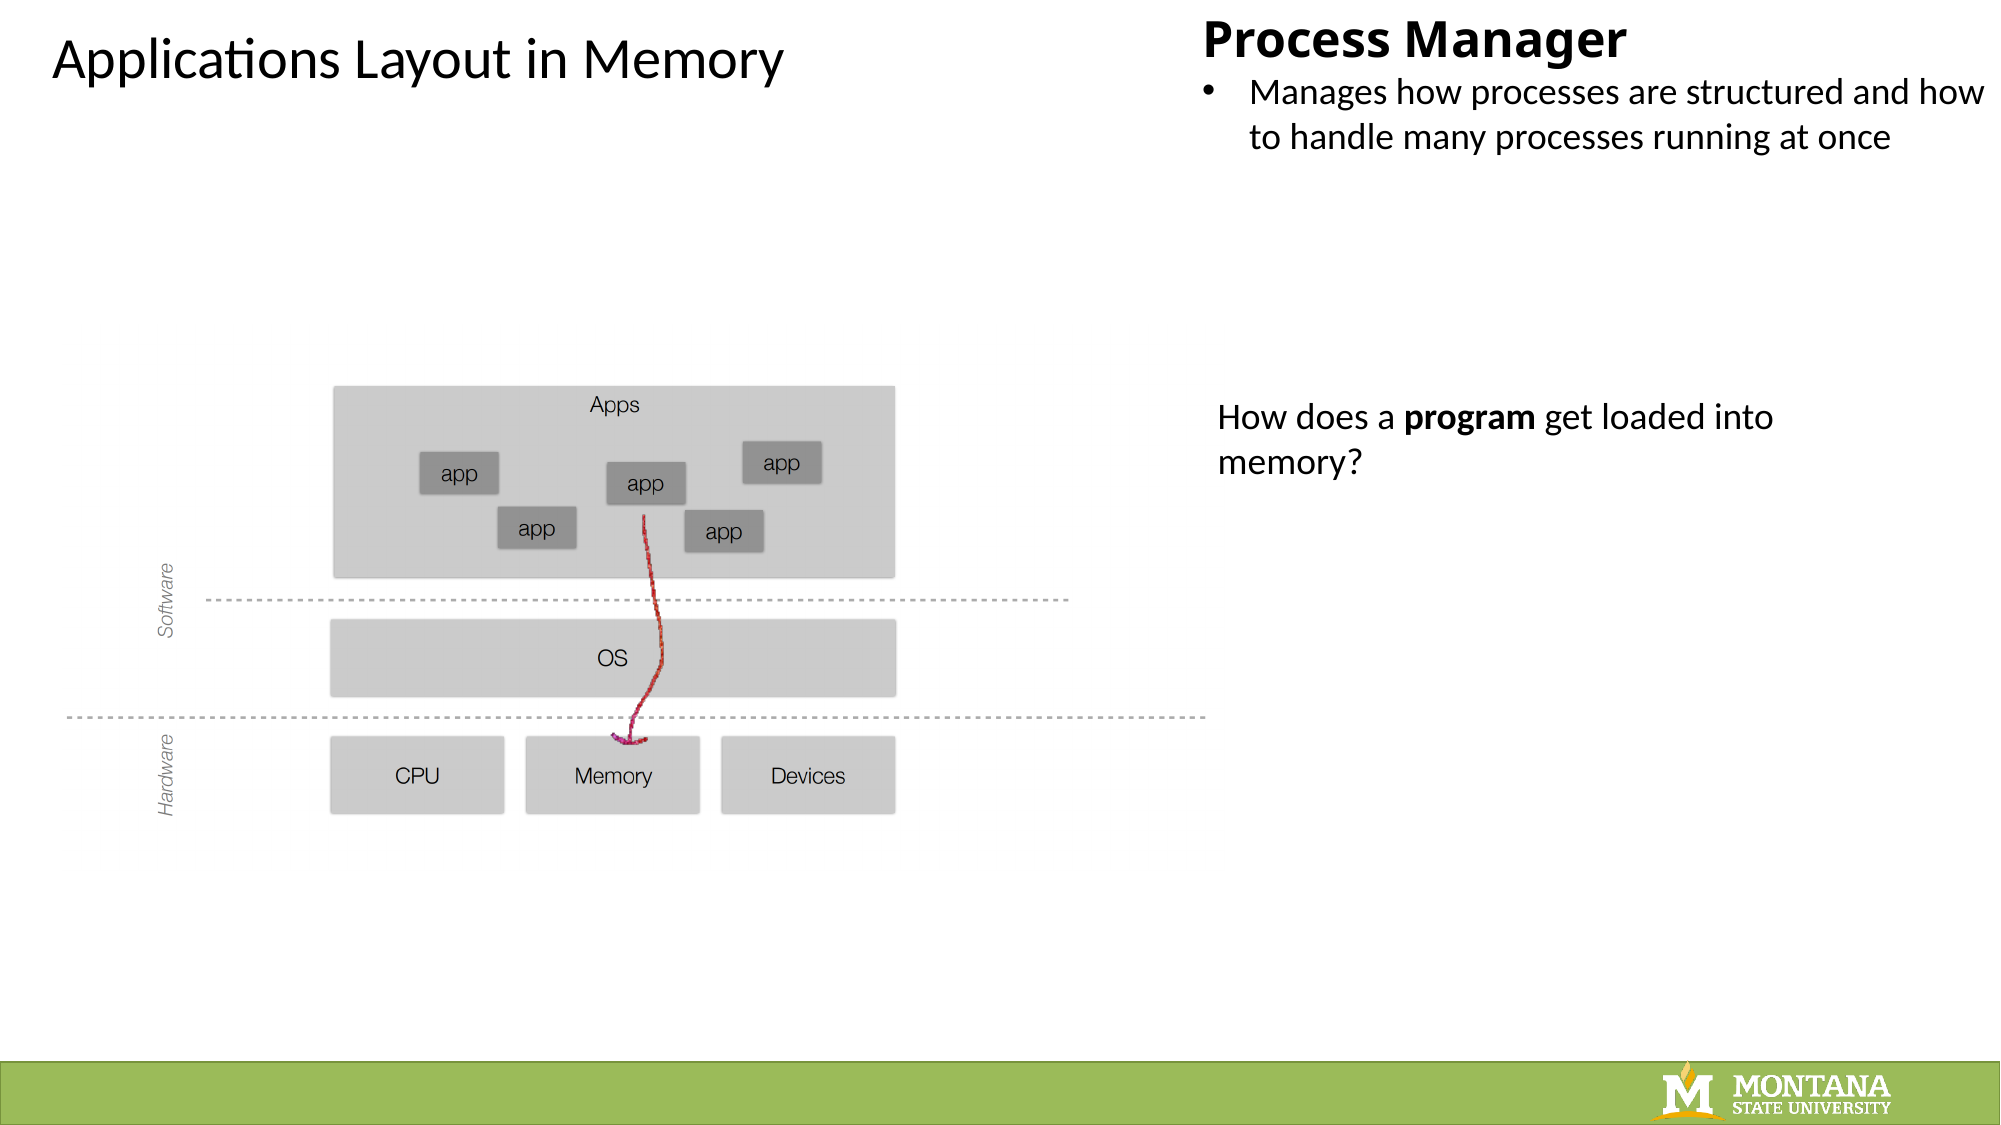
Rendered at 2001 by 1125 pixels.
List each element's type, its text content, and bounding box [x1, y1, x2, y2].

text_box How does a program get loaded into memory? [1229, 384, 1841, 490]
picture [1649, 1060, 1892, 1122]
text_box Applications Layout in Memory [37, 12, 1000, 98]
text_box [0, 1060, 1647, 1125]
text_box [1892, 1060, 2000, 1125]
picture [62, 324, 1226, 872]
text_box Process Manager Manages how processes are structured and how to handle many processes running at once [1187, 0, 2000, 165]
